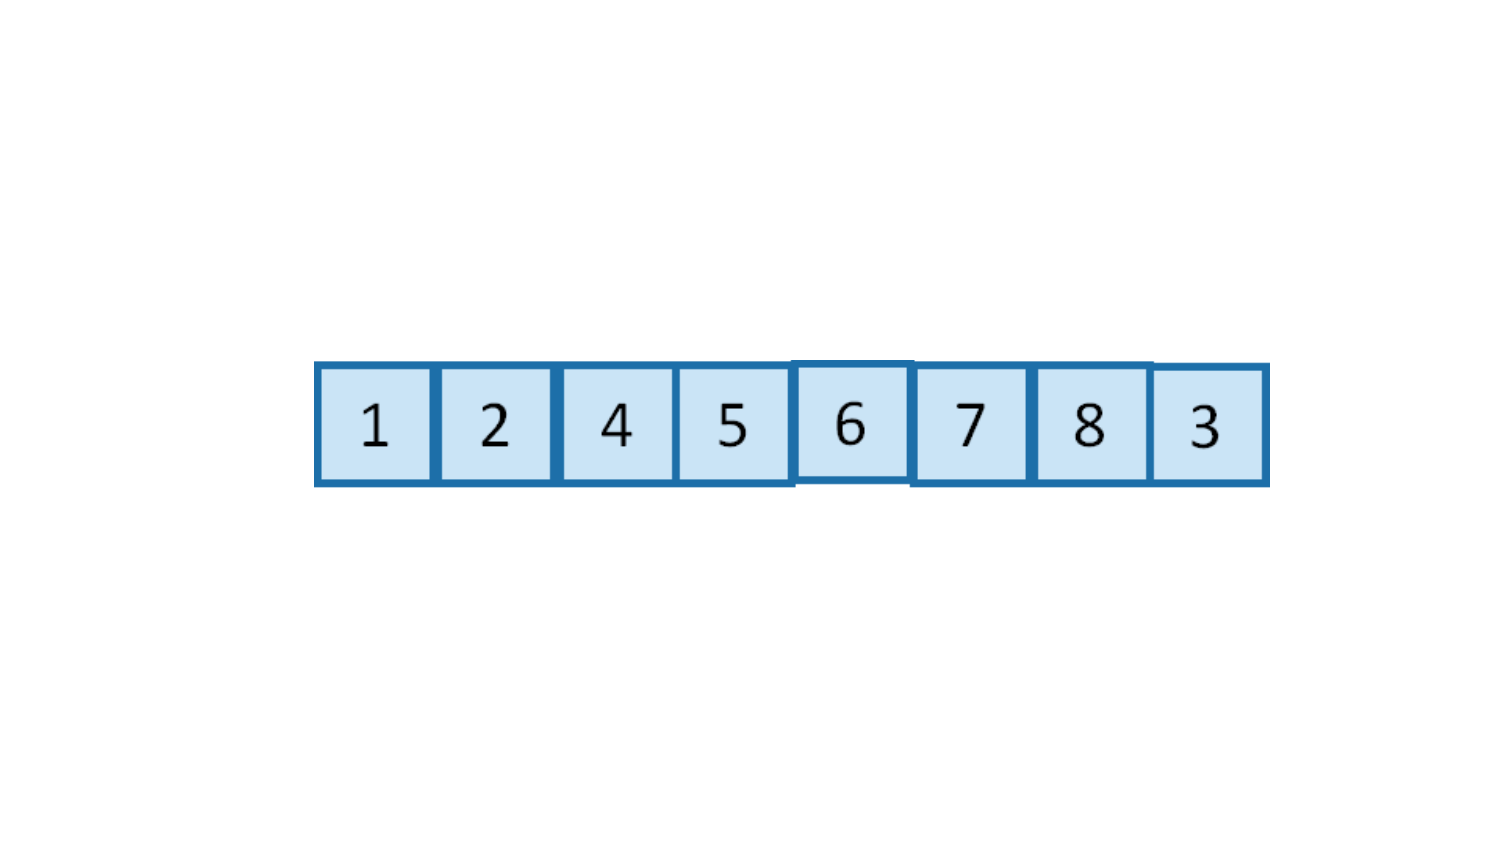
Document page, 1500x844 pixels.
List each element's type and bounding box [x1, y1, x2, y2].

picture [314, 360, 1270, 508]
